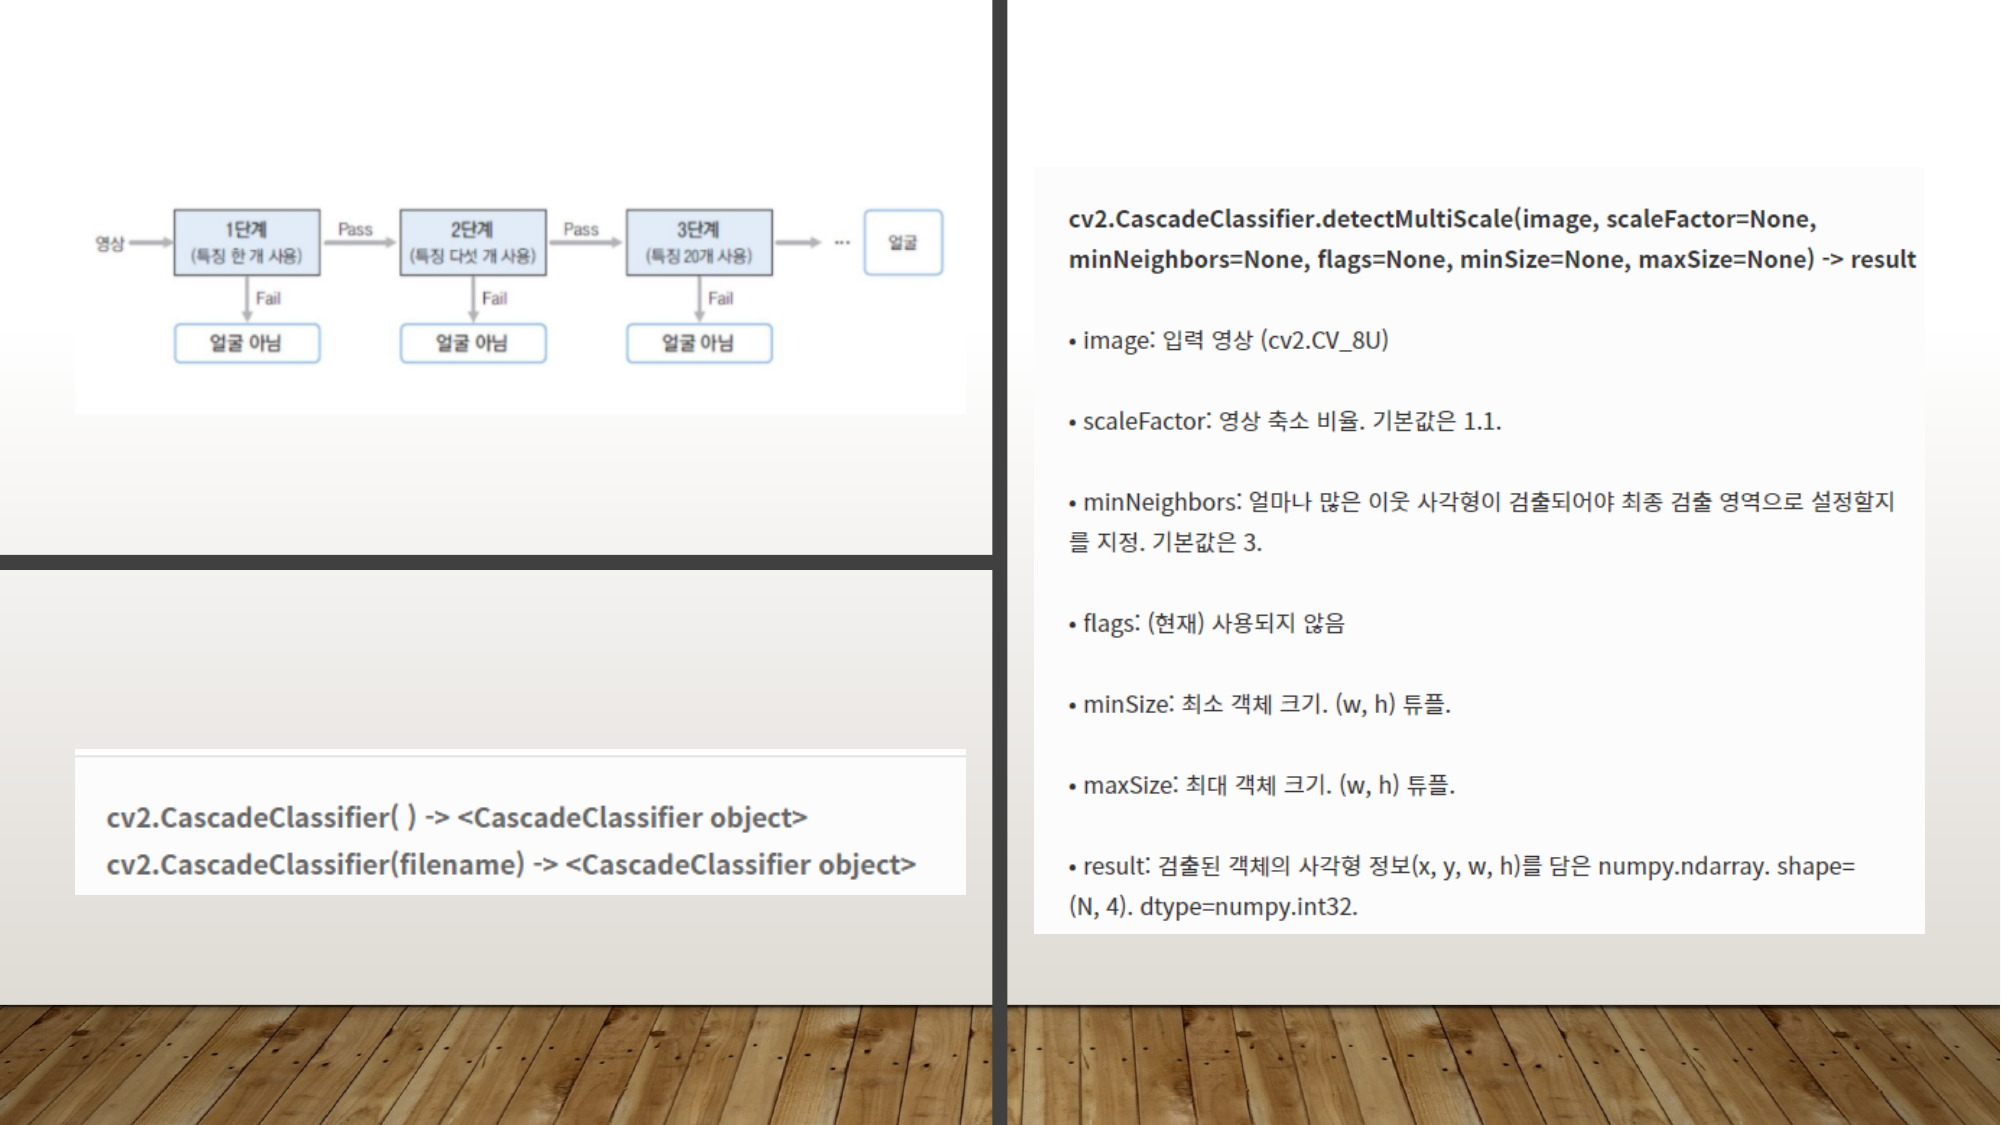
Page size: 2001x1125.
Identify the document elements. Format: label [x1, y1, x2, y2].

picture [1034, 167, 1926, 934]
picture [74, 168, 966, 414]
text_box [991, 0, 1009, 1125]
text_box [0, 554, 1006, 571]
picture [1009, 1005, 2000, 1125]
picture [74, 749, 966, 895]
picture [0, 1005, 991, 1125]
